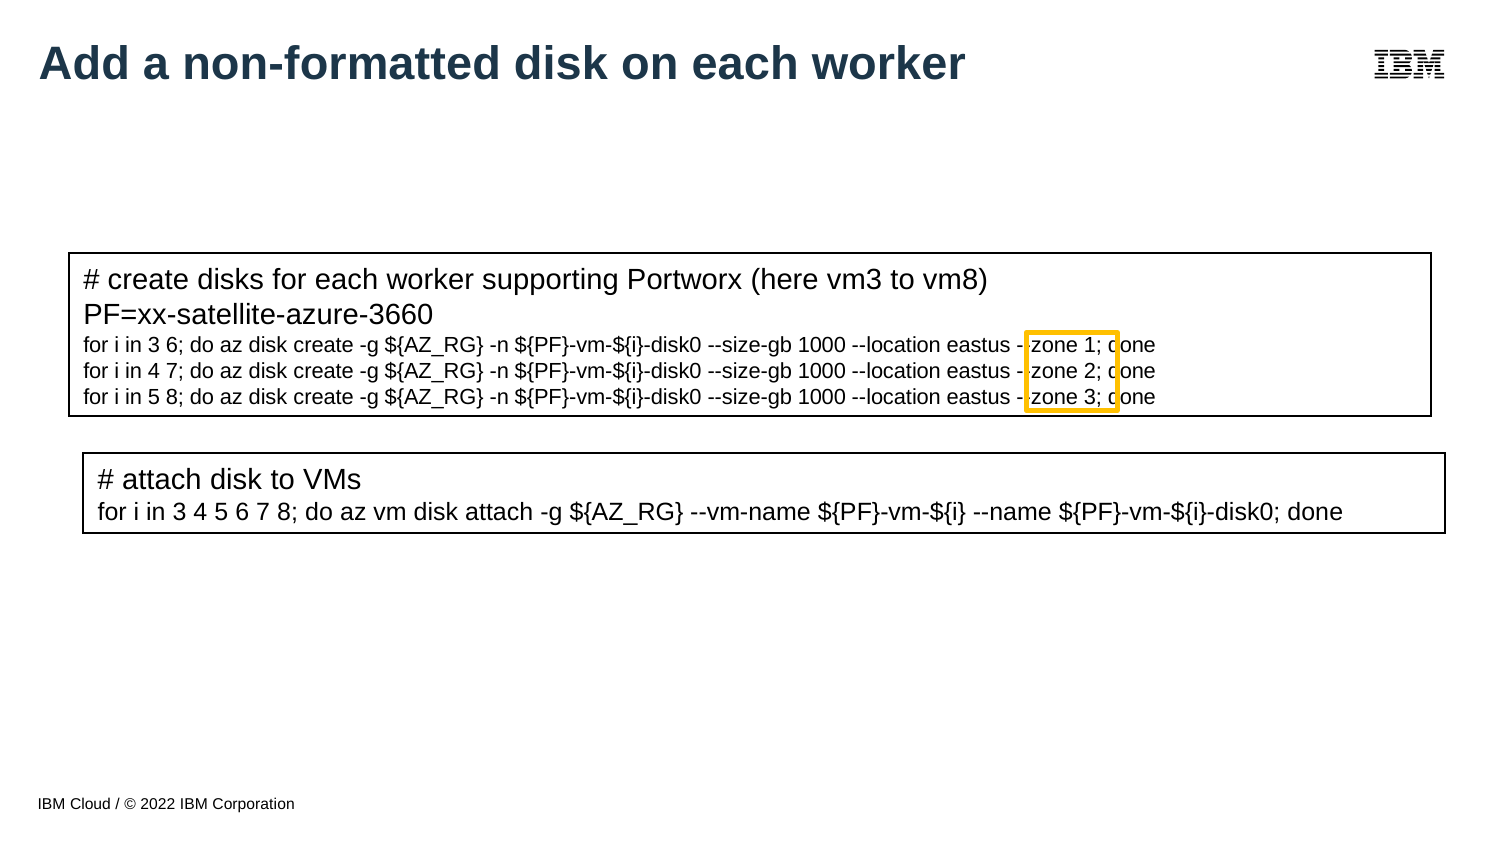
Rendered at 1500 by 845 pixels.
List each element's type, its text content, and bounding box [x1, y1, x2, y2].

text_box # attach disk to VMs for i in 3 4 5 6 7 8; do az vm disk attach -g ${AZ_RG} --vm-name ${PF}-vm-${i} --name ${PF}-vm-${i}-disk0; done [82, 453, 1446, 533]
footer IBM Cloud / © 2022 IBM Corporation [37, 791, 1088, 815]
text_box # create disks for each worker supporting Portworx (here vm3 to vm8) PF=xx-satellite-azure-3660 for i in 3 6; do az disk create -g ${AZ_RG} -n ${PF}-vm-${i}-disk0 --size-gb 1000 --location eastus --zone 1; done for i in 4 7; do az disk create -g ${AZ_RG} -n ${PF}-vm-${i}-disk0 --size-gb 1000 --location eastus --zone 2; done for i in 5 8; do az disk create -g ${AZ_RG} -n ${PF}-vm-${i}-disk0 --size-gb 1000 --location eastus --zone 3; done [68, 253, 1432, 417]
text_box [1026, 332, 1118, 411]
list Add a non-formatted disk on each worker [31, 31, 1465, 98]
